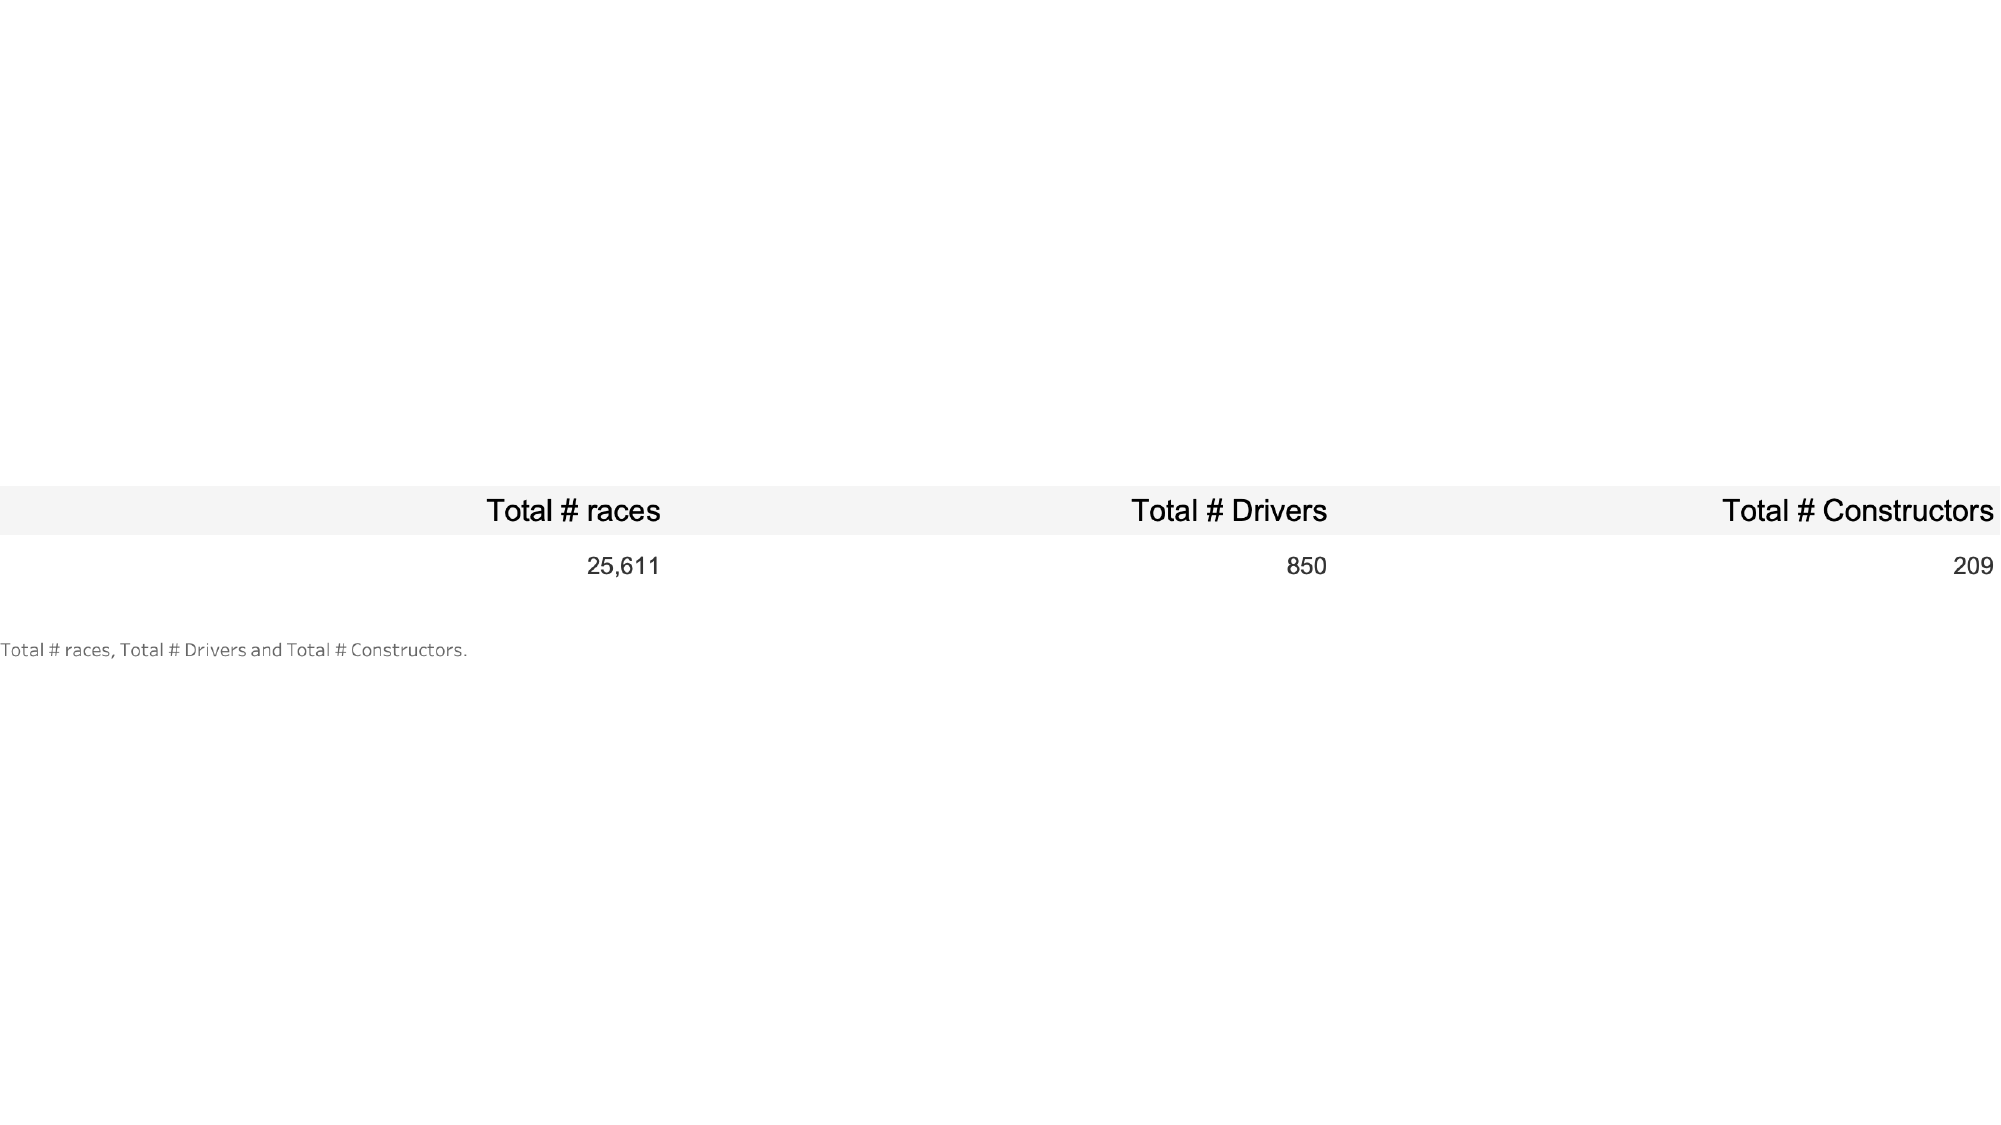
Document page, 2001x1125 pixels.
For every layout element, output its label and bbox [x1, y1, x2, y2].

picture [0, 463, 2000, 662]
